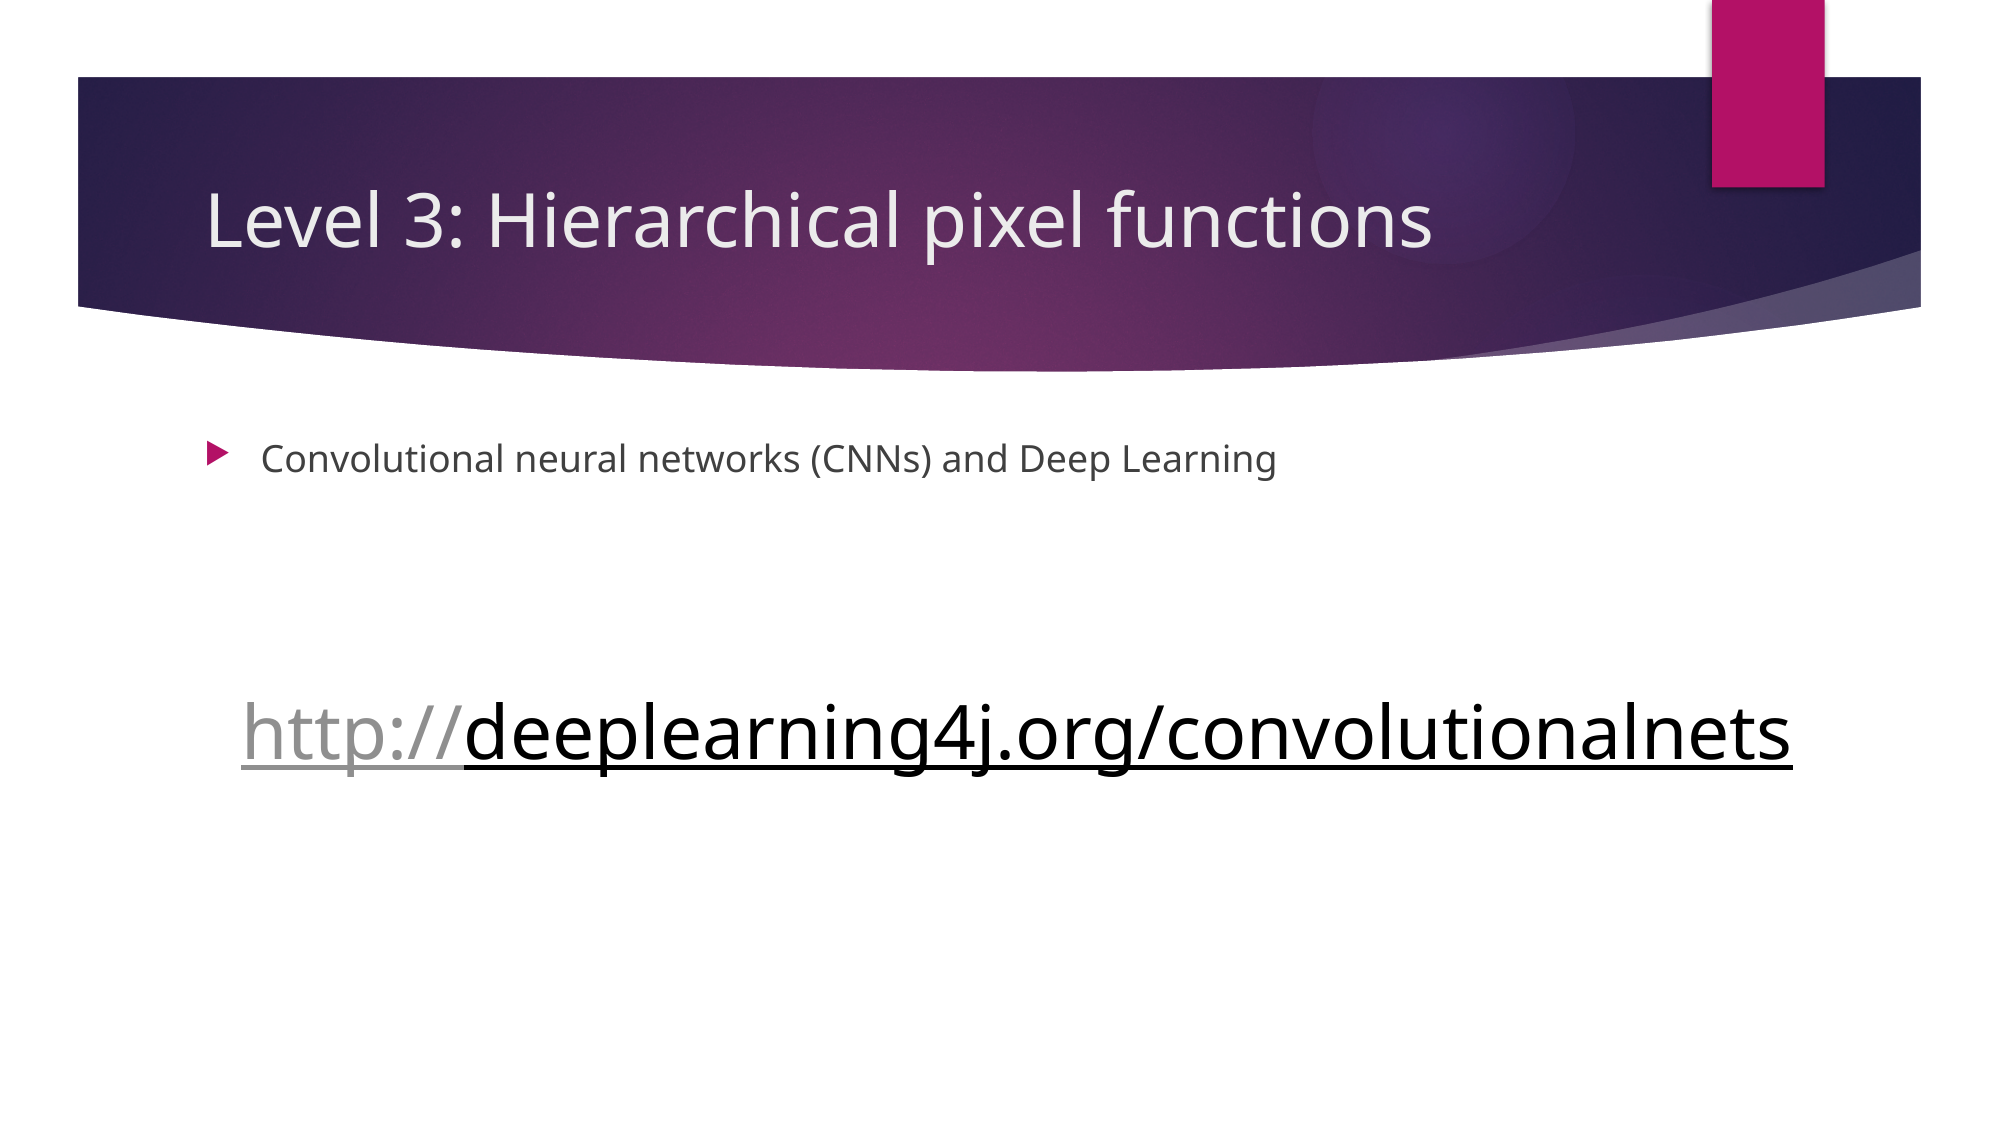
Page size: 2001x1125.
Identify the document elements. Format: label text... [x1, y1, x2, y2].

list Convolutional neural networks (CNNs) and Deep Learning [189, 427, 1638, 988]
title Level 3: Hierarchical pixel functions [189, 159, 1627, 276]
text_box http://deeplearning4j.org/convolutionalnets [226, 677, 1828, 794]
